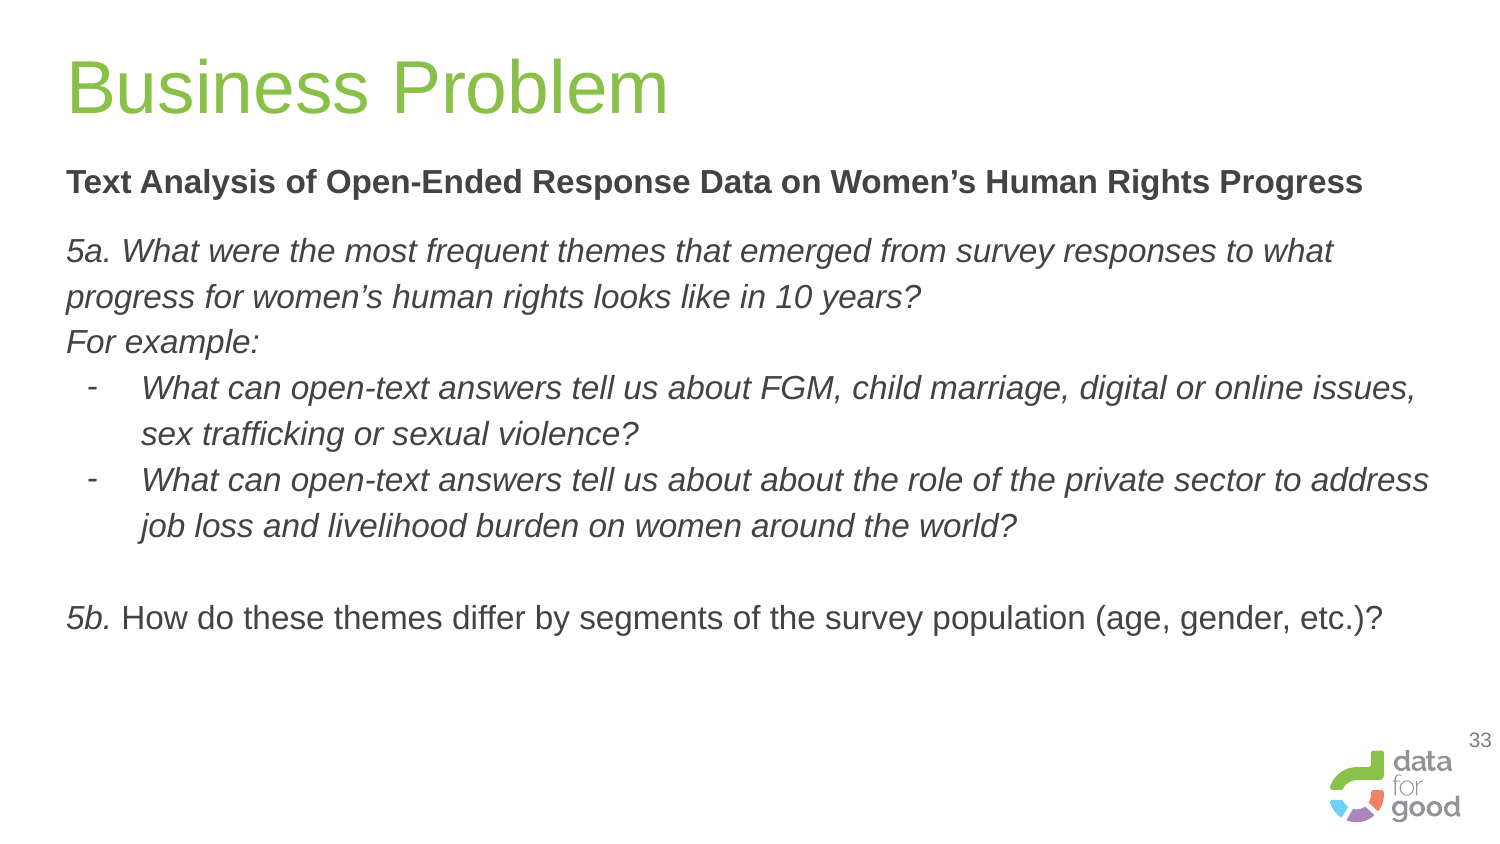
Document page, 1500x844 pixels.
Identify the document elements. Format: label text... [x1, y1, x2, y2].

title Business Problem [51, 23, 1449, 117]
slide_number ‹#› [1416, 707, 1500, 772]
list Text Analysis of Open-Ended Response Data on Women’s Human Rights Progress 5a. What were the most frequent themes that emerged from survey responses to what progress for women’s human rights looks like in 10 years? For example: What can open-text answers tell us about FGM, child marriage, digital or online issues, sex trafficking or sexual violence? What can open-text answers tell us about about the role of the private sector to address job loss and livelihood burden on women around the world? 5b. How do these themes differ by segments of the survey population (age, gender, etc.)? [51, 139, 1449, 768]
picture [1314, 768, 1476, 844]
